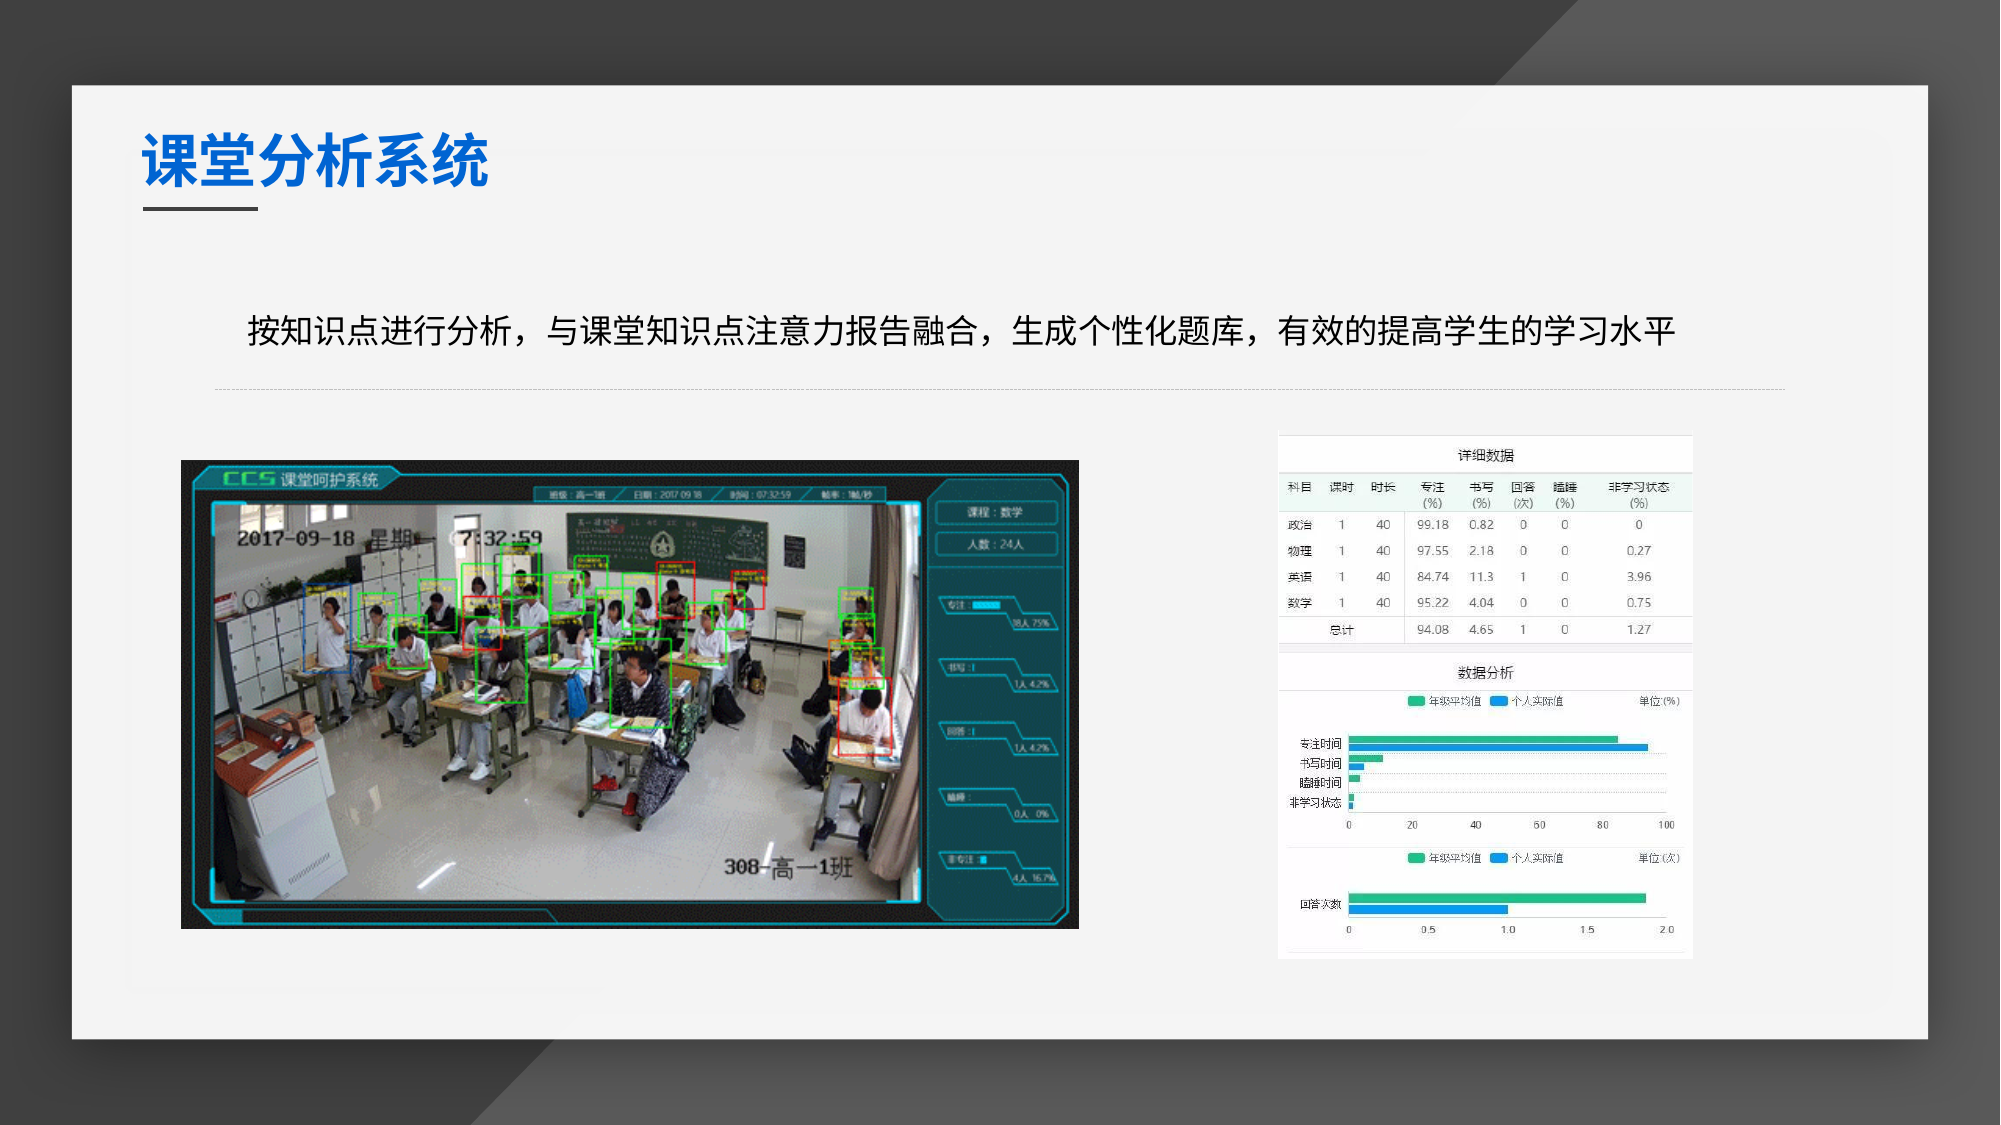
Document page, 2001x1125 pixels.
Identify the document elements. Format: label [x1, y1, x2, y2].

picture [181, 460, 1079, 930]
text_box [143, 292, 1786, 390]
text_box [125, 116, 506, 209]
picture [1278, 430, 1694, 960]
